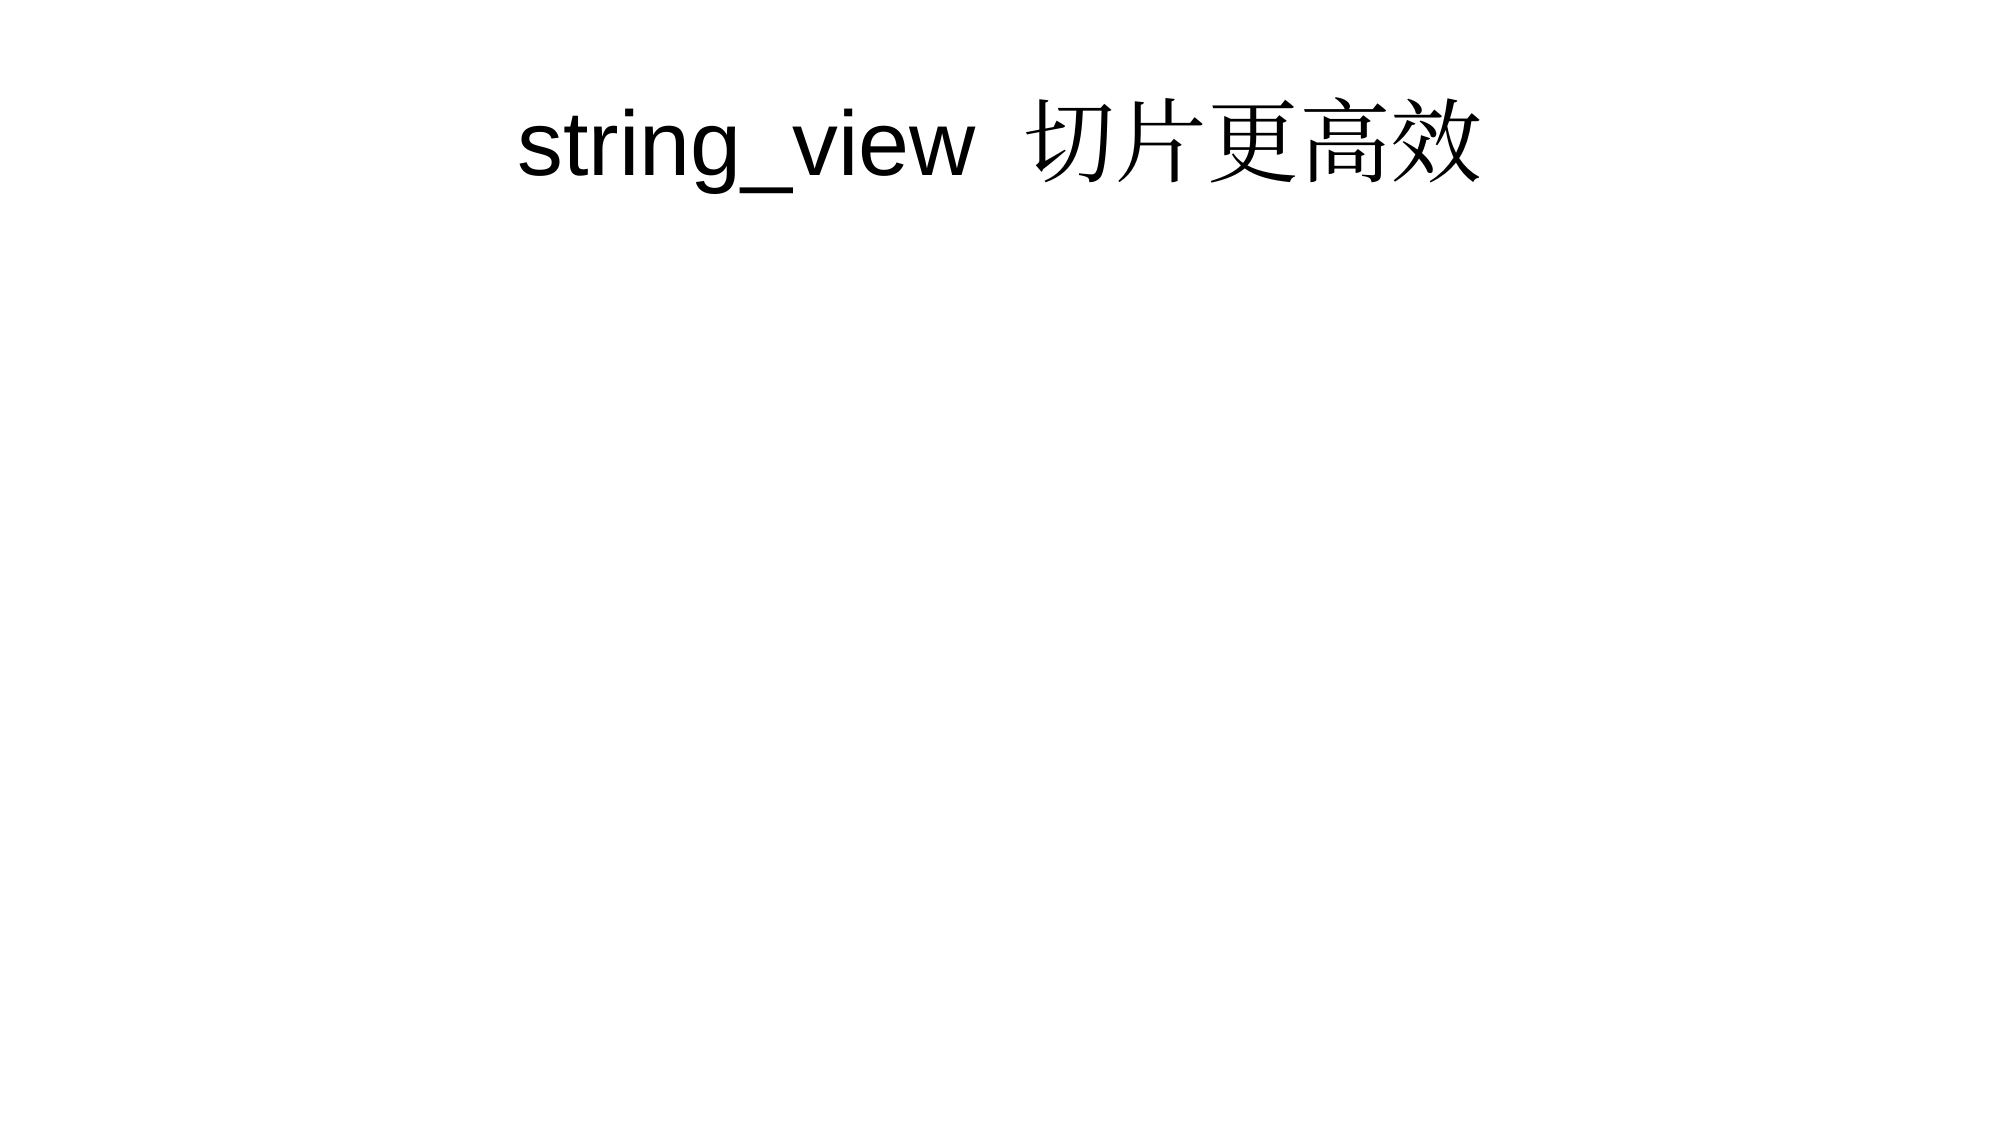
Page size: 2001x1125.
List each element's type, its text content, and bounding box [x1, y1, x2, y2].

title string_view 切片更高效 [99, 44, 1901, 233]
